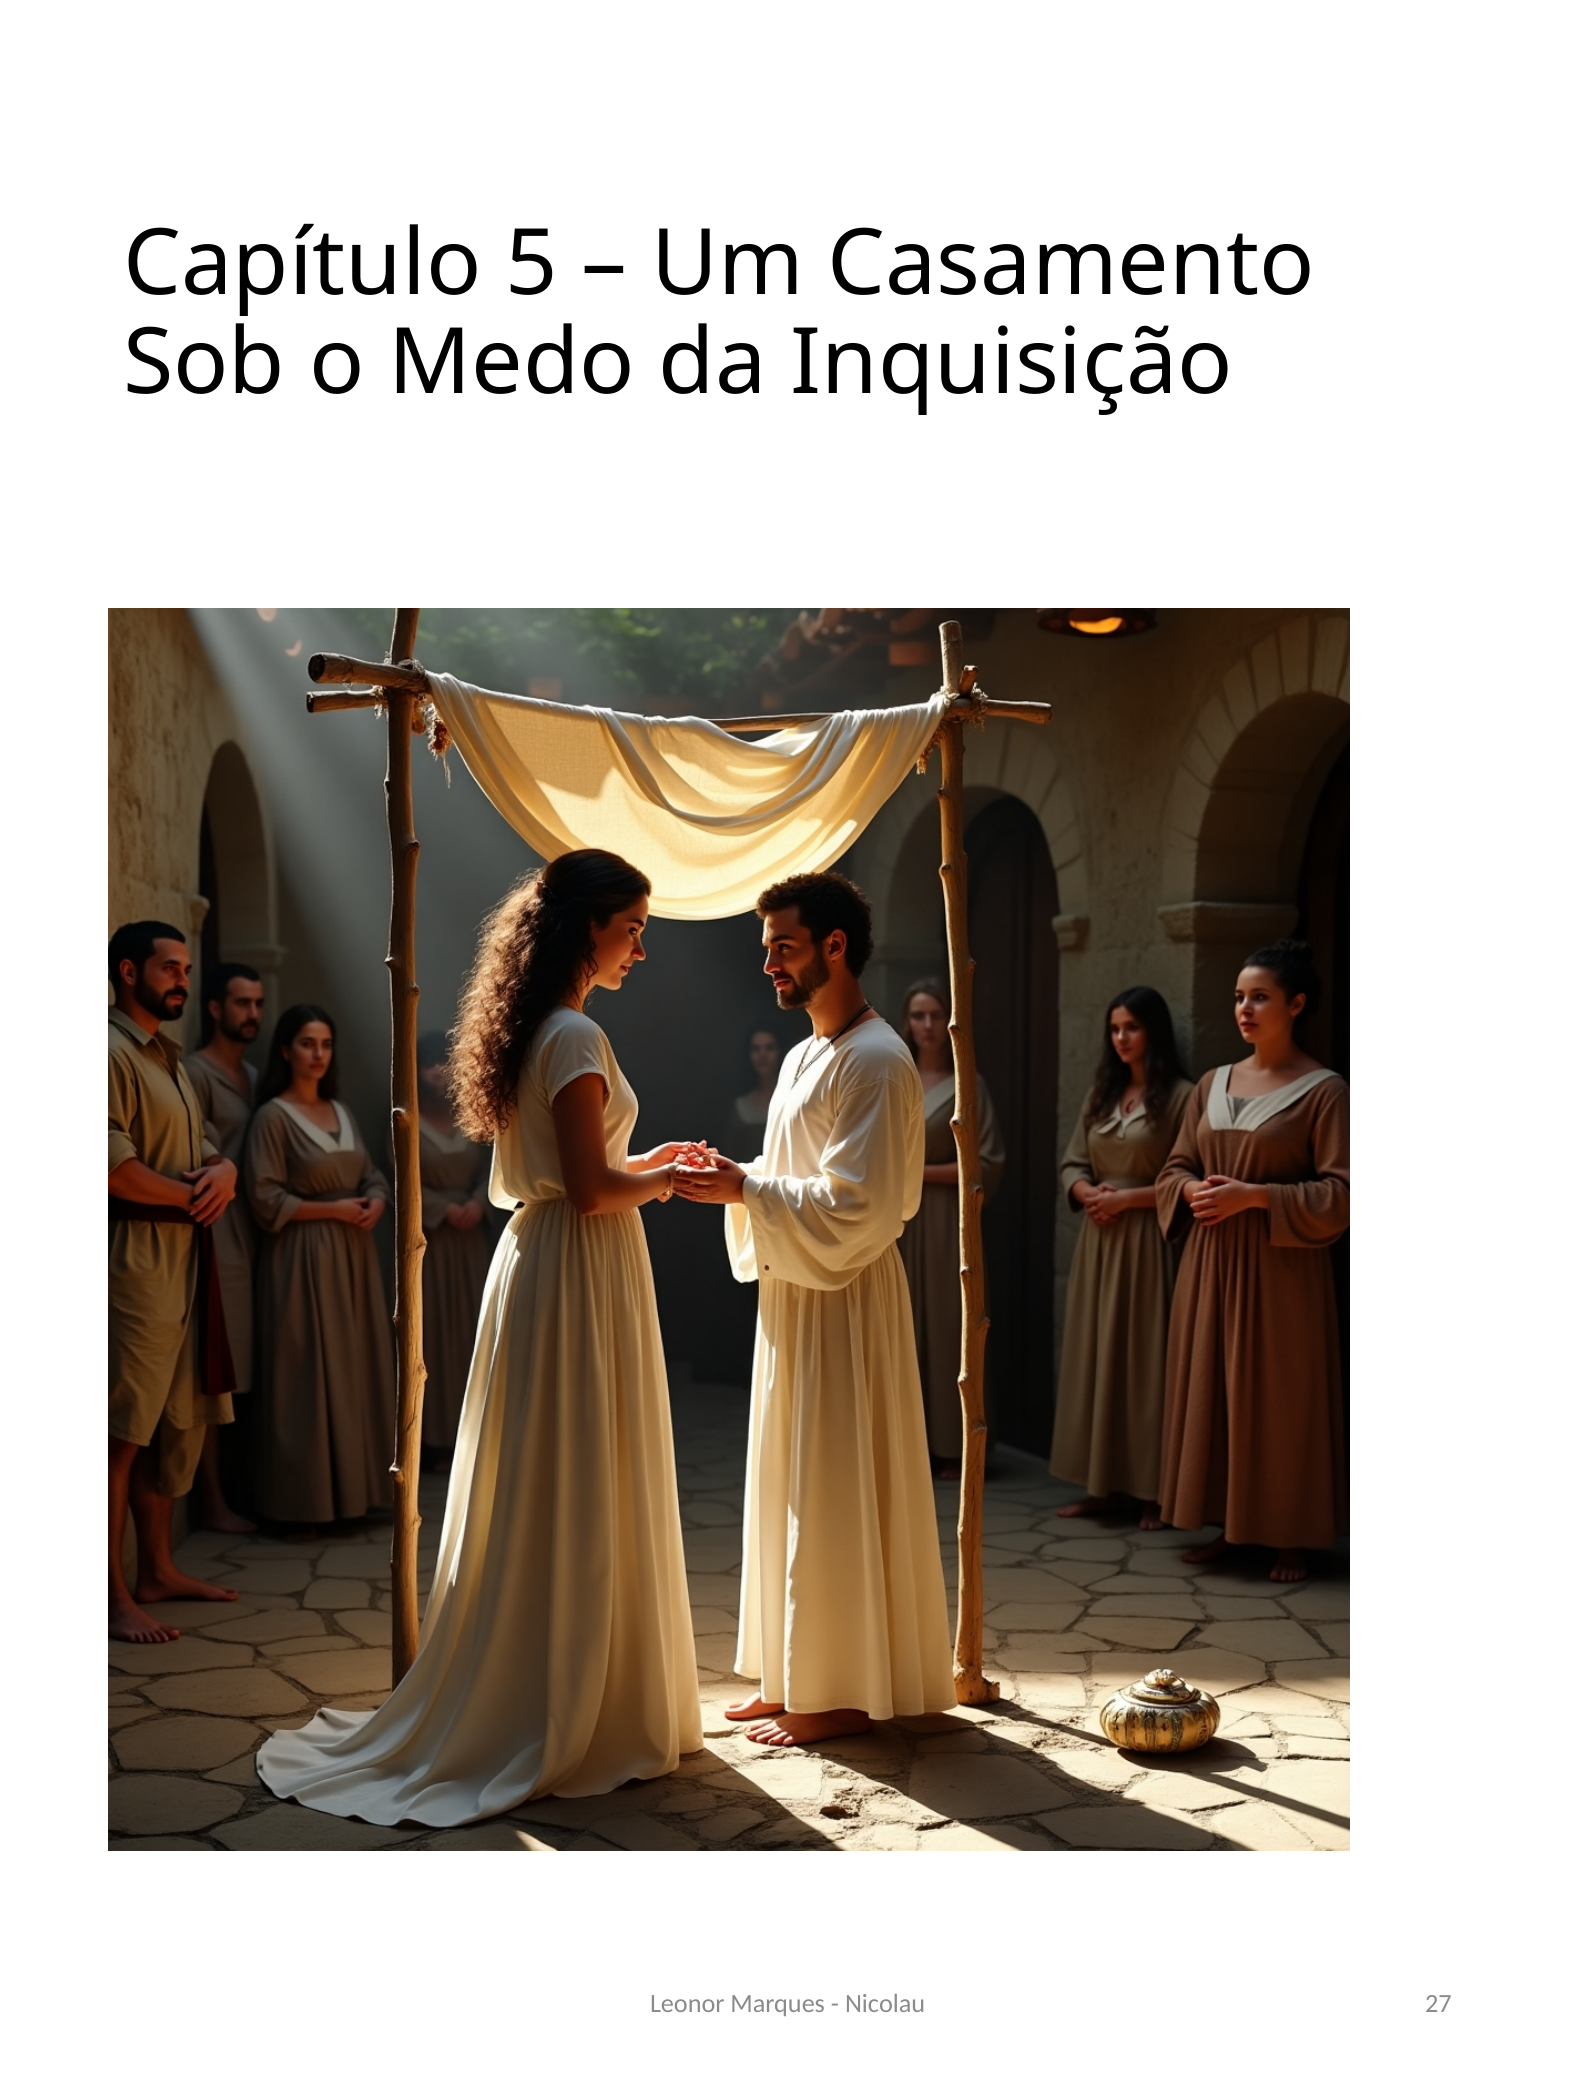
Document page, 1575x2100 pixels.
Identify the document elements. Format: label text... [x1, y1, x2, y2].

picture [108, 608, 1350, 1851]
footer Leonor Marques - Nicolau [521, 1946, 1054, 2059]
slide_number 27 [1112, 1946, 1467, 2059]
title Capítulo 5 – Um Casamento Sob o Medo da Inquisição [108, 111, 1467, 518]
